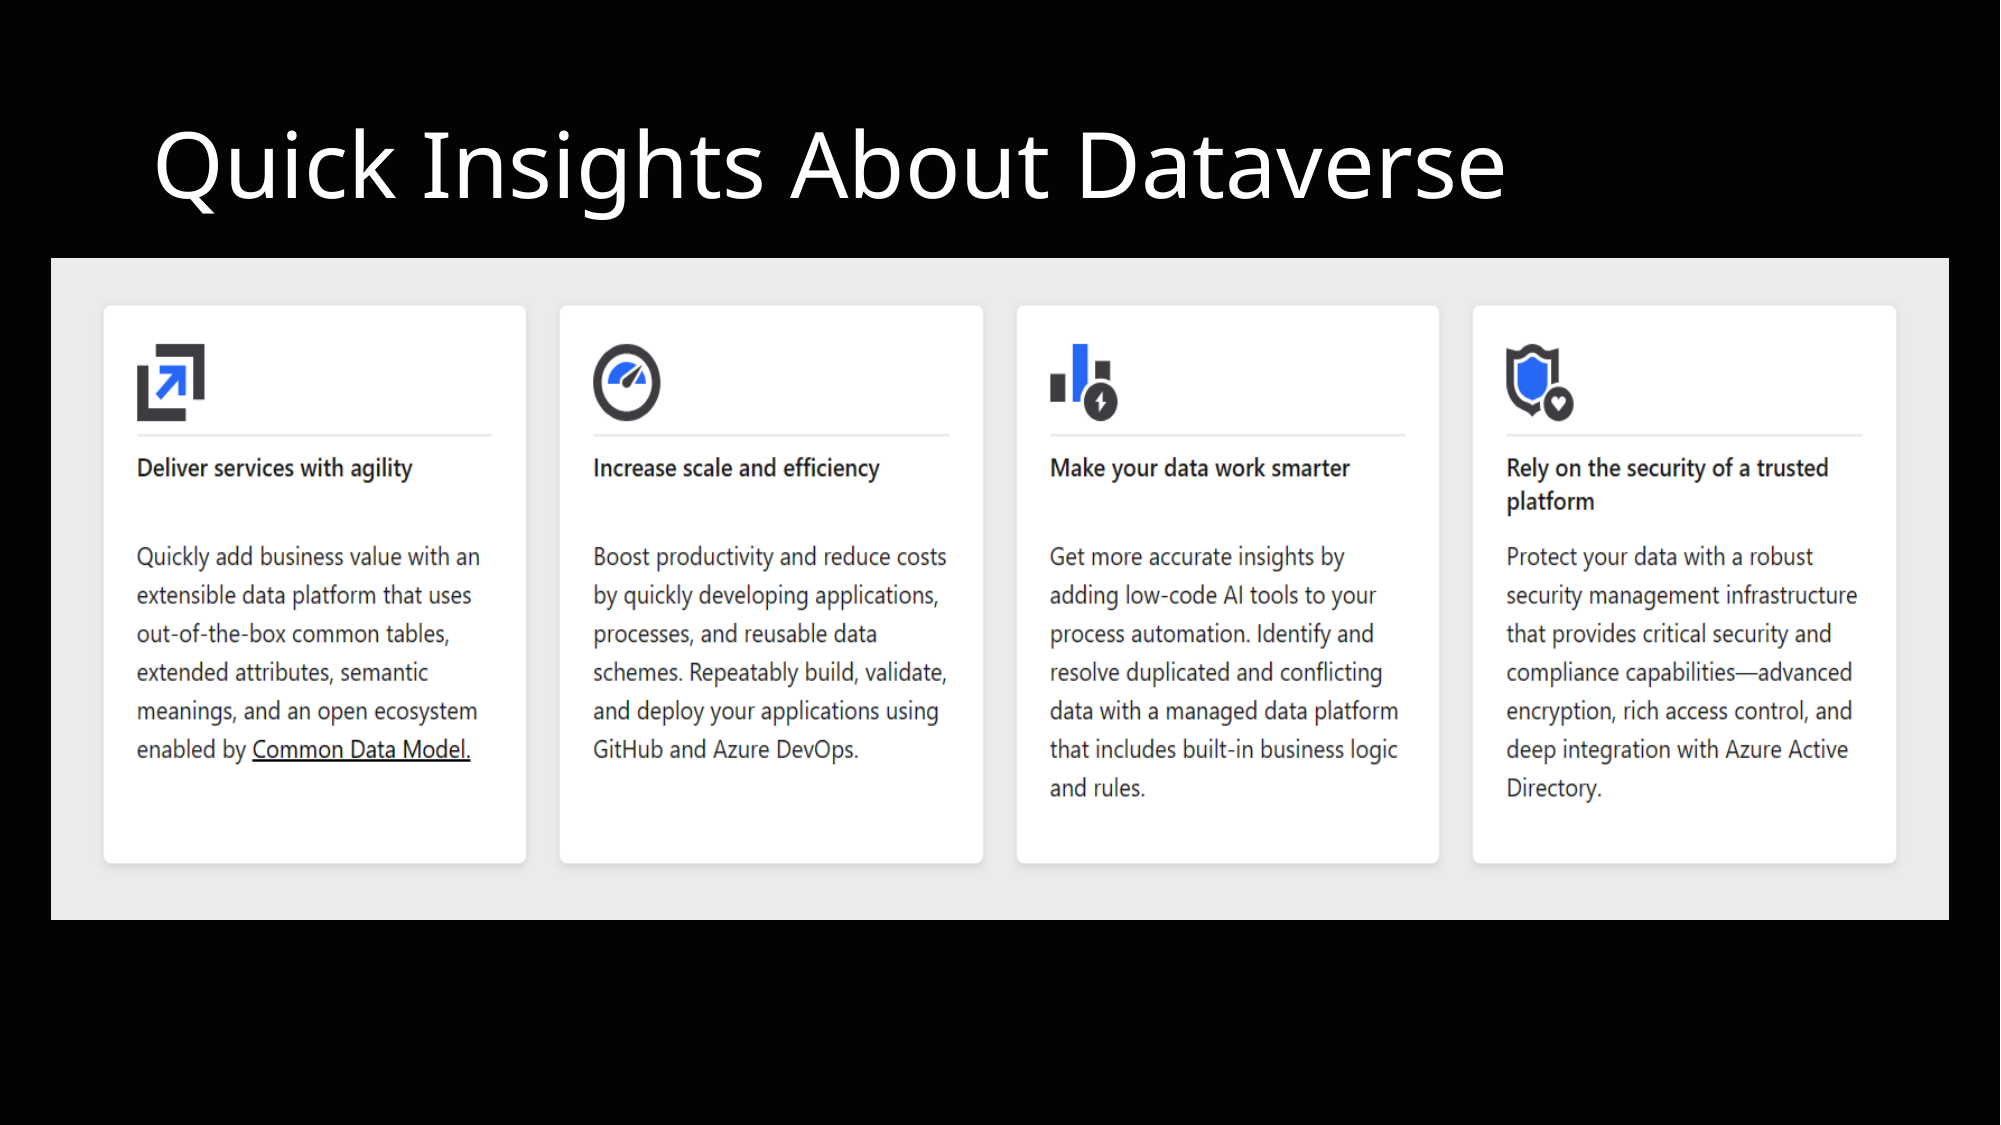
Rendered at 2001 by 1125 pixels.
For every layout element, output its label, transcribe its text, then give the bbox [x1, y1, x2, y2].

title Quick Insights About Dataverse [137, 59, 1863, 258]
picture [51, 258, 1949, 921]
